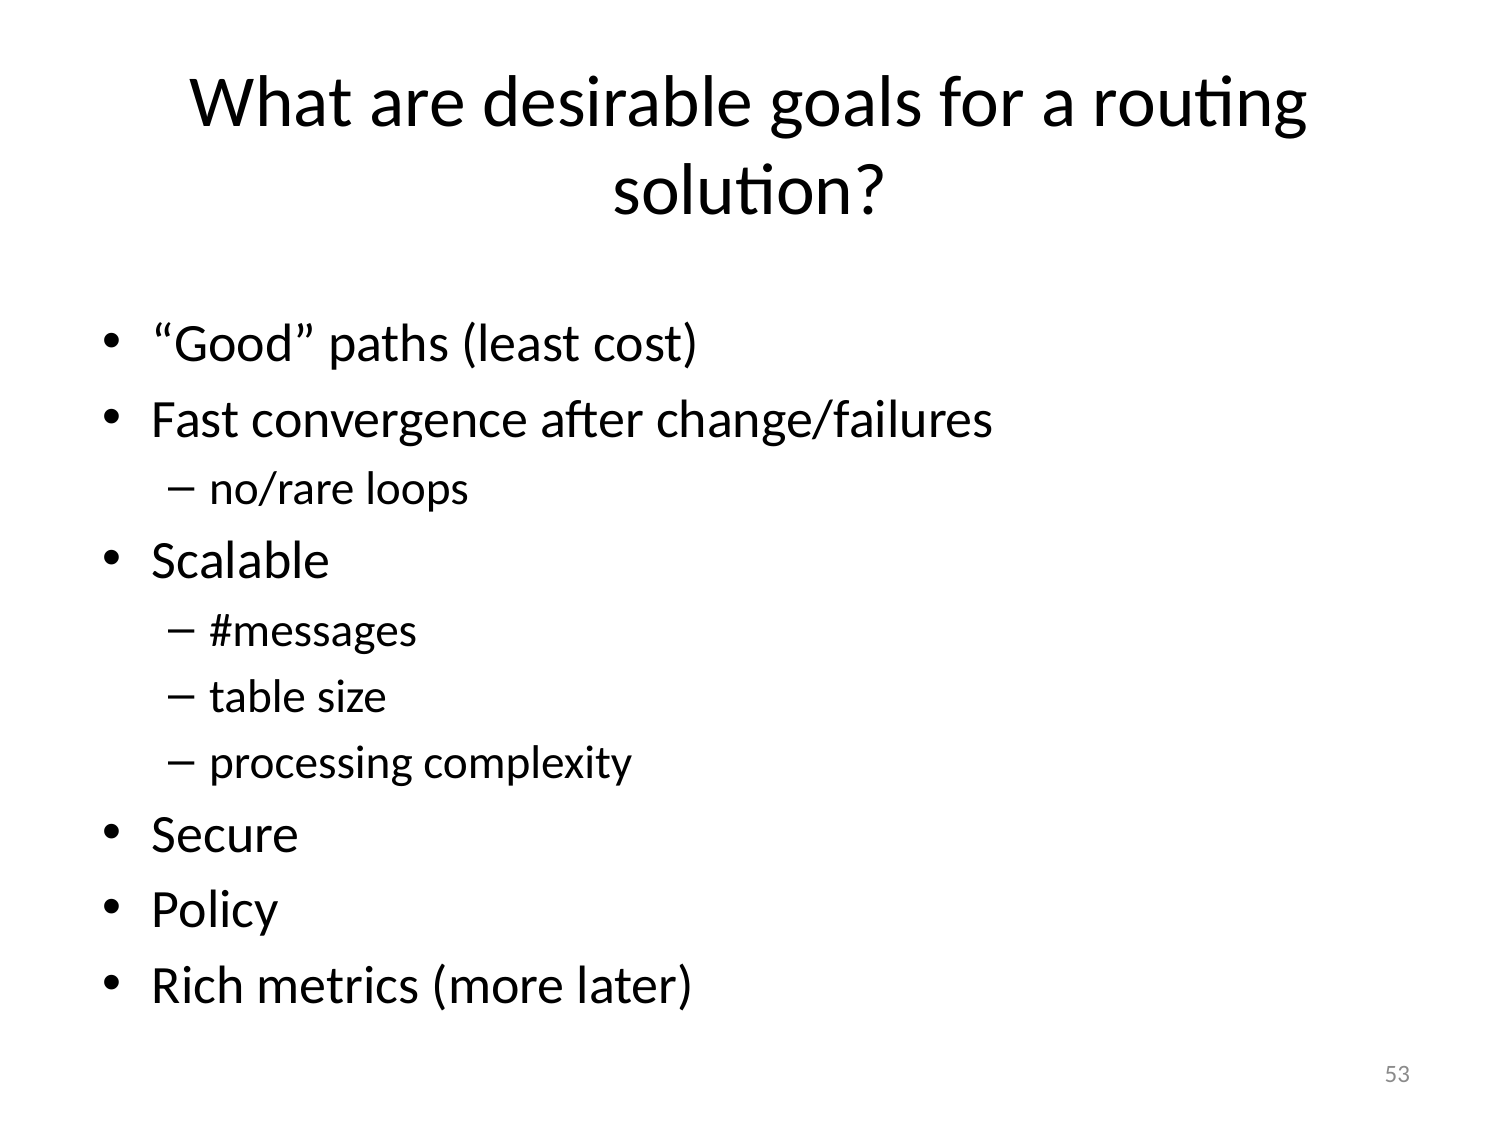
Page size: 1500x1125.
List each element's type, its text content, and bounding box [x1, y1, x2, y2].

title What are desirable goals for a routing solution? [75, 45, 1425, 238]
slide_number 53 [1074, 1042, 1425, 1103]
list “Good” paths (least cost) Fast convergence after change/failures no/rare loops Scalable #messages table size processing complexity Secure Policy Rich metrics (more later) [87, 299, 1500, 1024]
